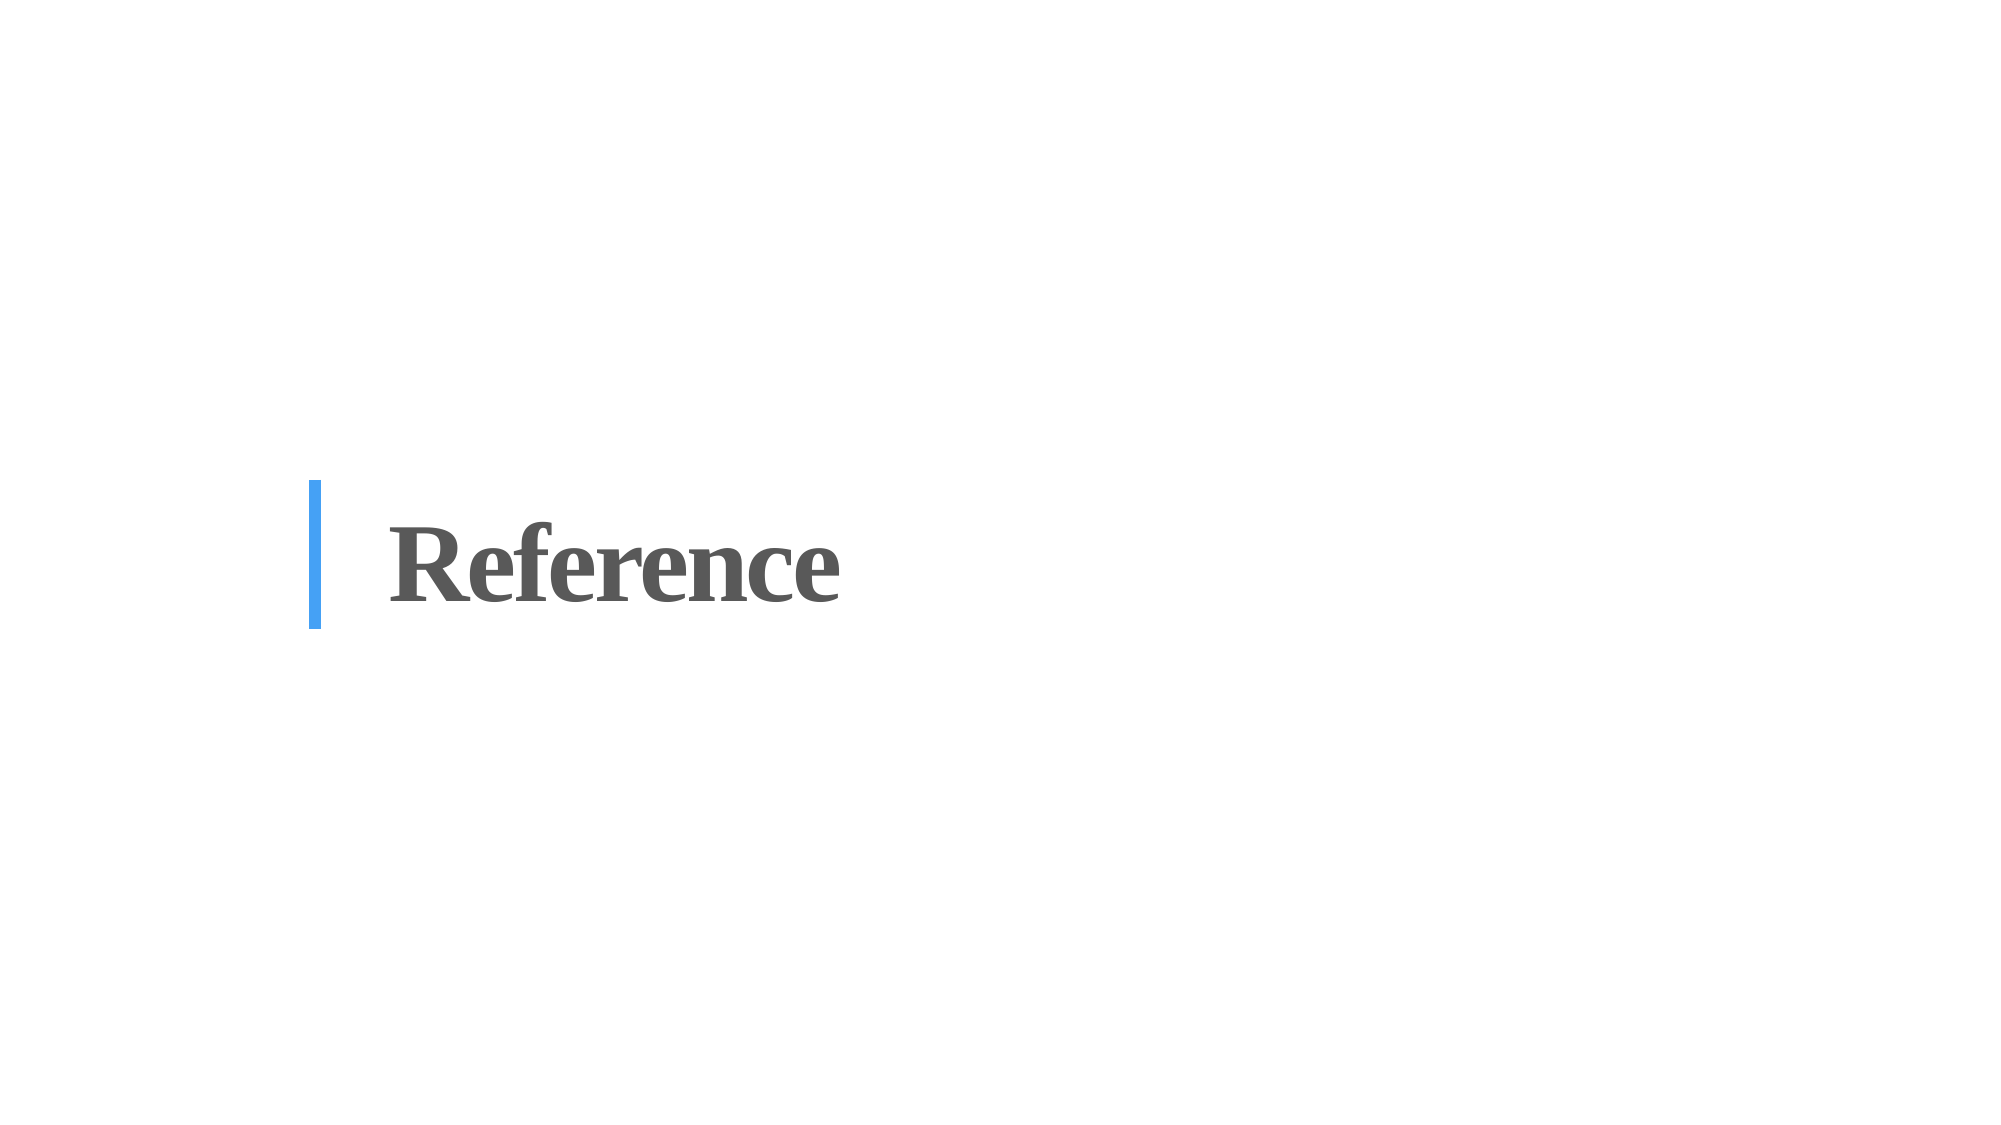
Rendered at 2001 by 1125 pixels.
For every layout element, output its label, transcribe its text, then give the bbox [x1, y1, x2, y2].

text_box Reference [373, 508, 1119, 631]
